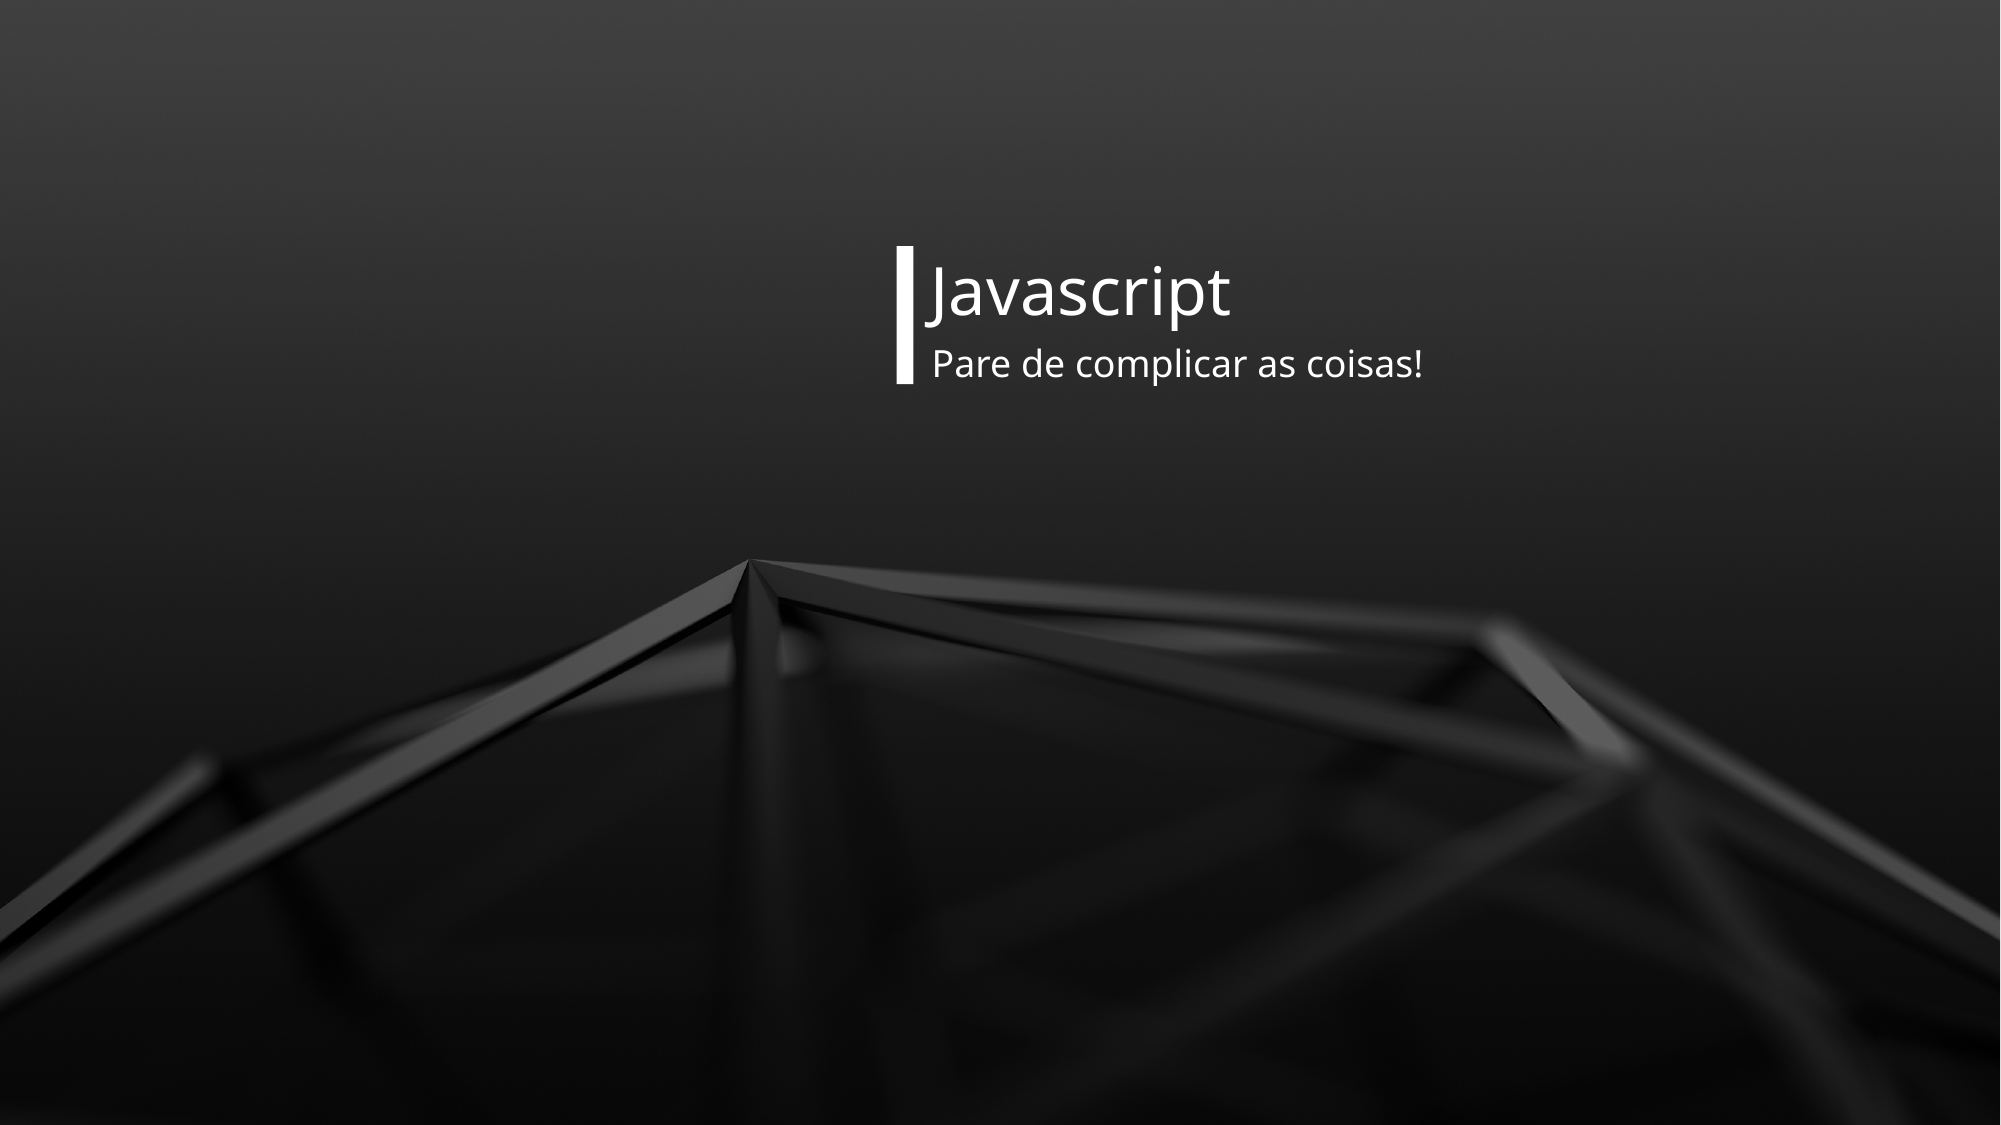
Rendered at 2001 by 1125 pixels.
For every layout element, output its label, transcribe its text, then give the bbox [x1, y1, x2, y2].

picture [0, 0, 2001, 1125]
list Pare de complicar as coisas! [916, 337, 1865, 584]
title Javascript [915, 108, 1865, 338]
